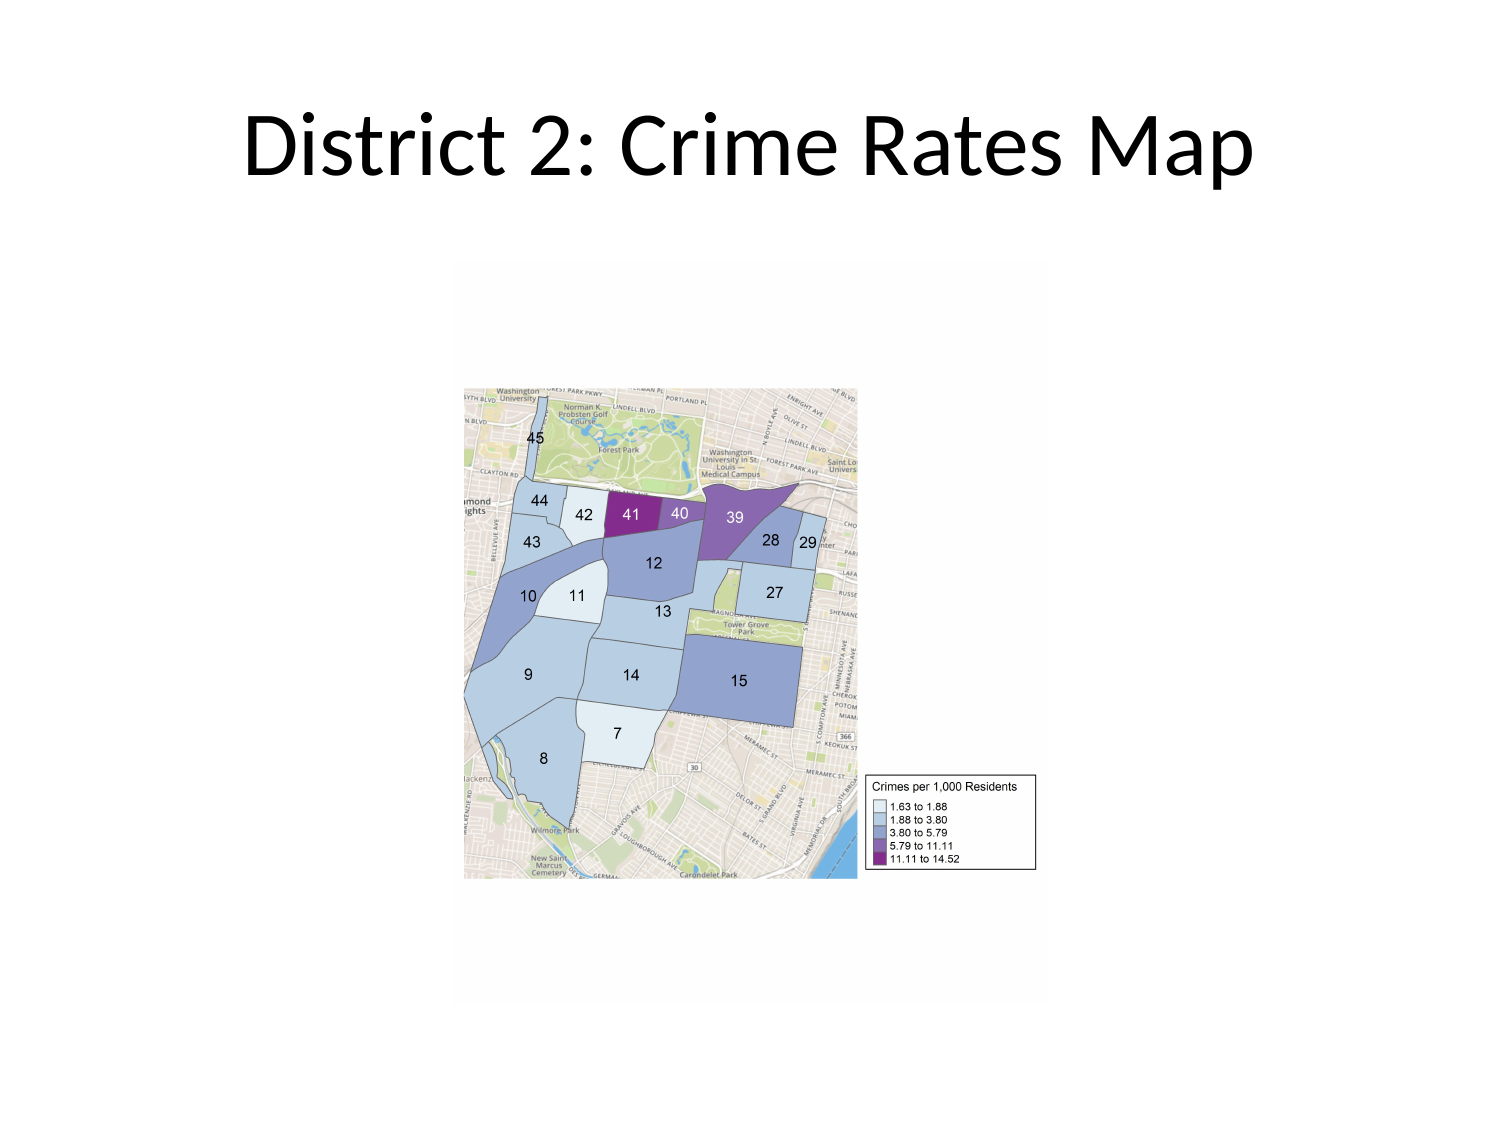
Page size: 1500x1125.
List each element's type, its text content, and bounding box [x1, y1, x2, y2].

picture [451, 262, 1049, 1005]
title District 2: Crime Rates Map [75, 45, 1425, 233]
